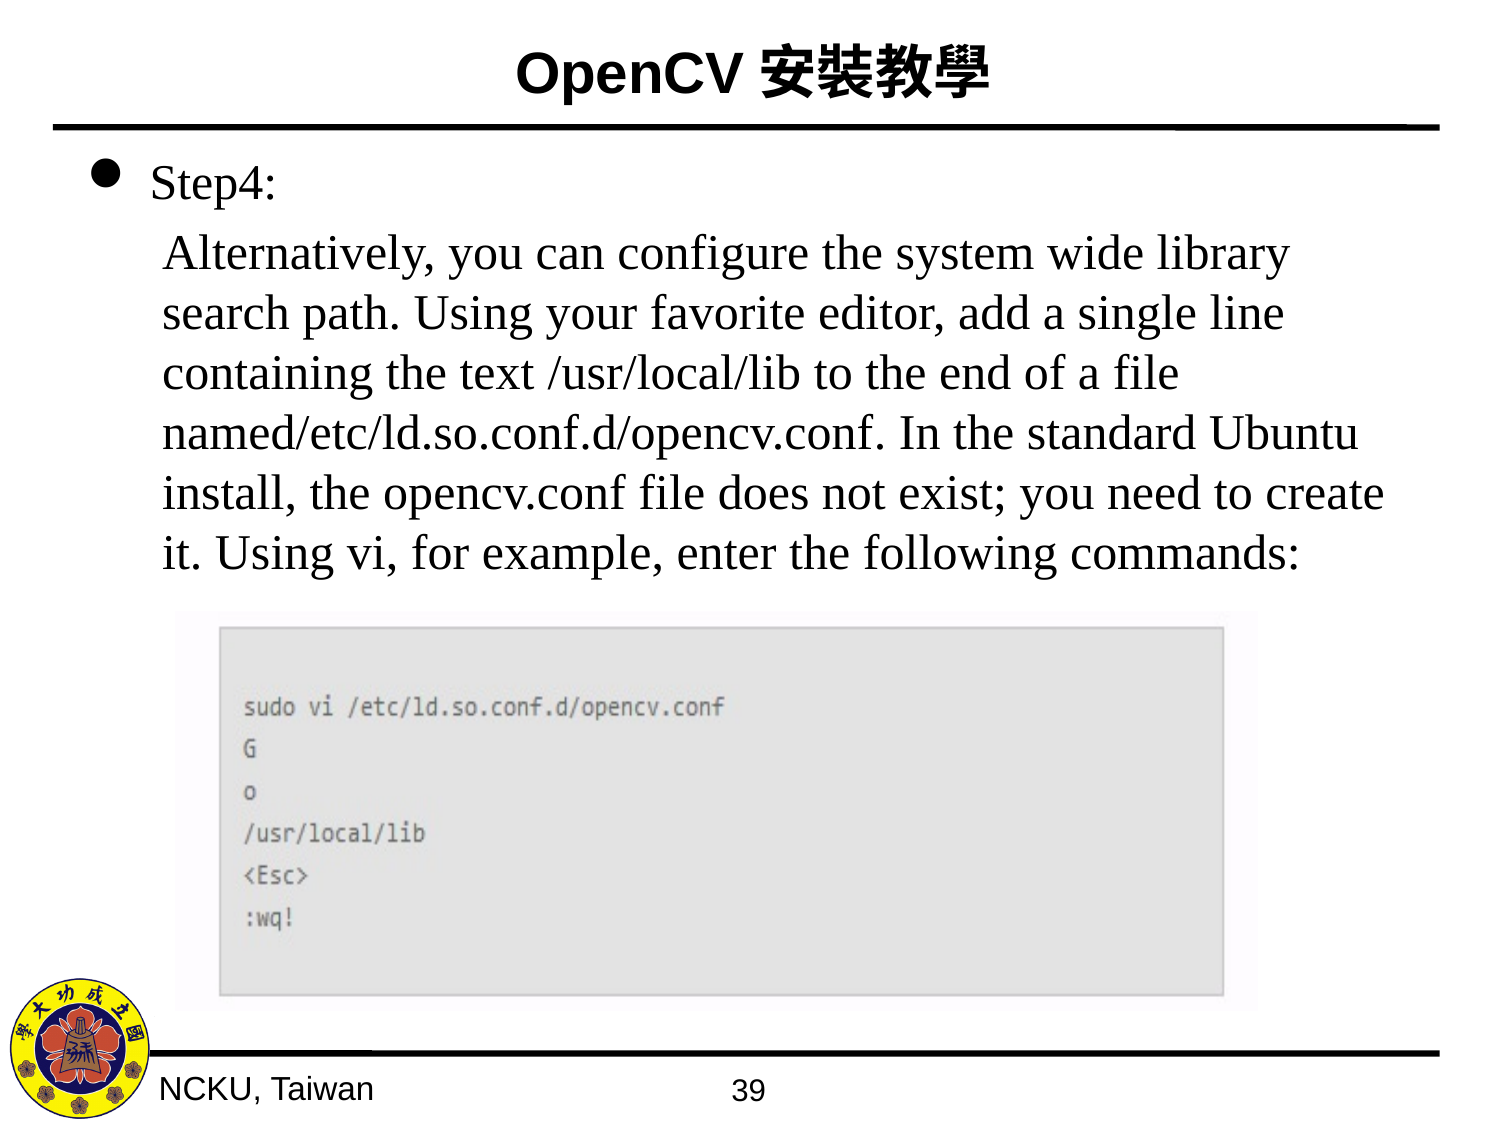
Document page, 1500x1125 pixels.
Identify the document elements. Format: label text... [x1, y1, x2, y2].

slide_number 39 [614, 1062, 884, 1115]
picture [0, 974, 156, 1125]
list Step4: Alternatively, you can configure the system wide library search path. Using your favorite editor, add a single line containing the text /usr/local/lib to the end of a file named/etc/ld.so.conf.d/opencv.conf. In the standard Ubuntu install, the opencv.conf file does not exist; you need to create it. Using vi, for example, enter the following commands: [72, 142, 1435, 1017]
title OpenCV安裝教學 [70, 24, 1436, 117]
picture [174, 611, 1258, 1011]
